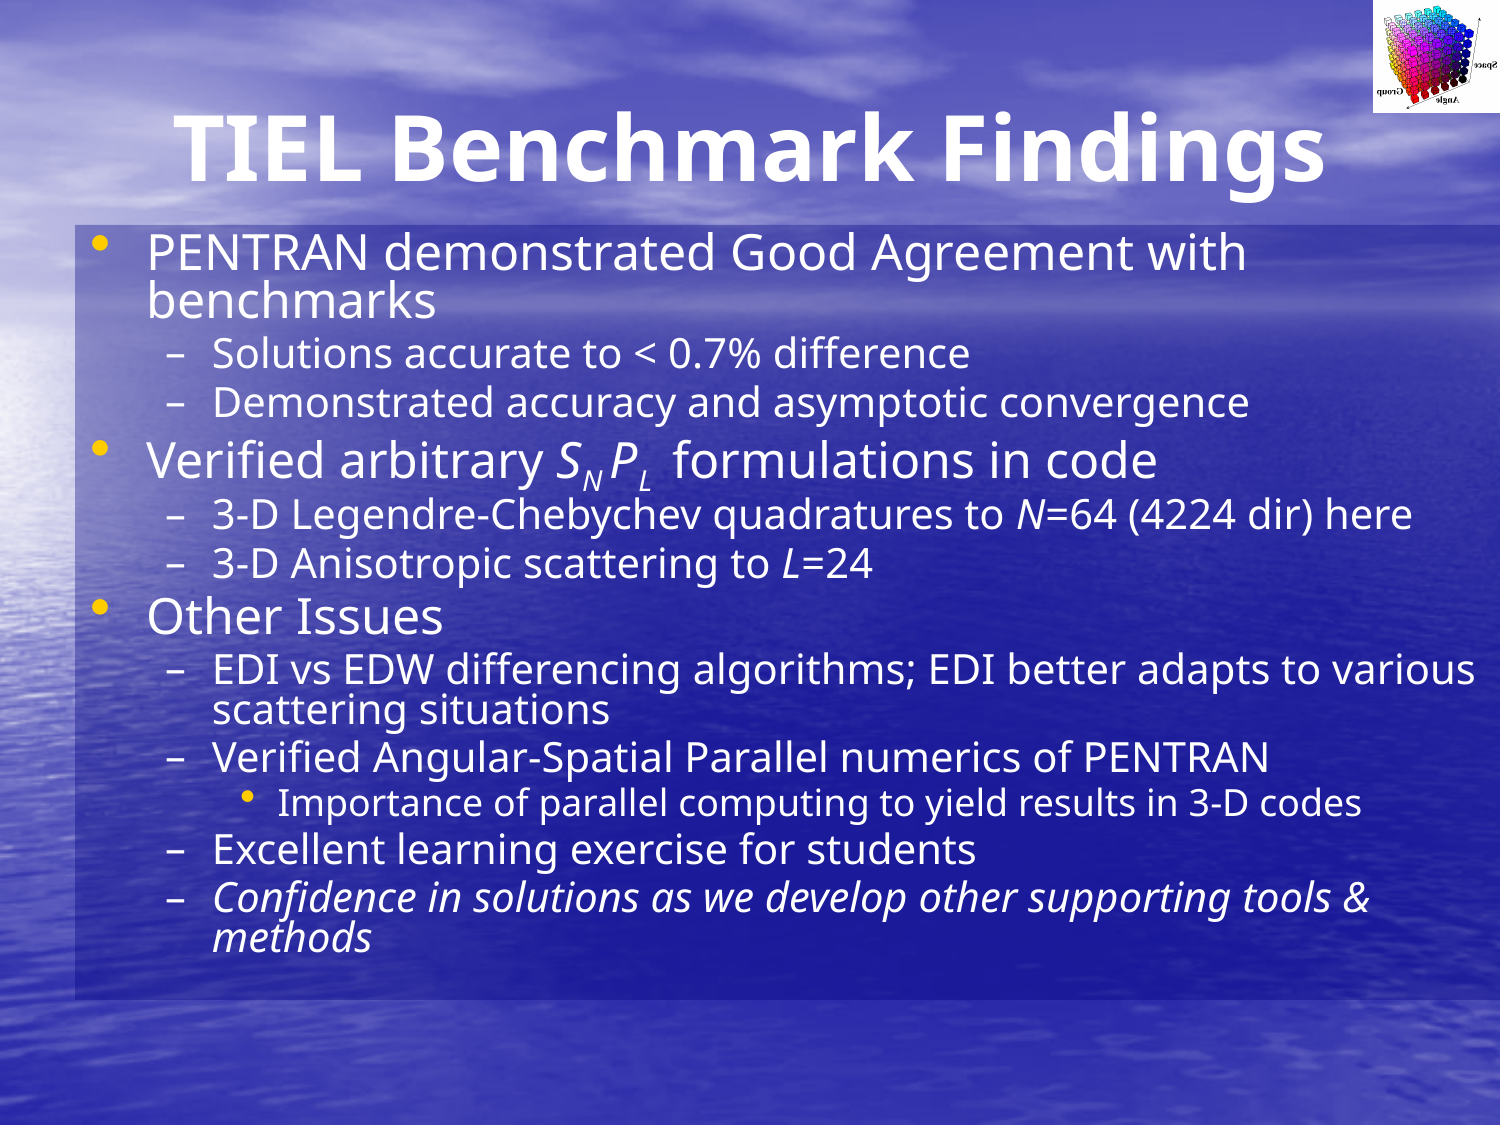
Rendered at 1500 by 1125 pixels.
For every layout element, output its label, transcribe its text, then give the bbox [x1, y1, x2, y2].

title TIEL Benchmark Findings [74, 74, 1426, 215]
list PENTRAN demonstrated Good Agreement with benchmarks Solutions accurate to < 0.7% difference Demonstrated accuracy and asymptotic convergence Verified arbitrary SN PL formulations in code 3-D Legendre-Chebychev quadratures to N=64 (4224 dir) here 3-D Anisotropic scattering to L=24 Other Issues EDI vs EDW differencing algorithms; EDI better adapts to various scattering situations Verified Angular-Spatial Parallel numerics of PENTRAN Importance of parallel computing to yield results in 3-D codes Excellent learning exercise for students Confidence in solutions as we develop other supporting tools & methods [74, 224, 1500, 1001]
